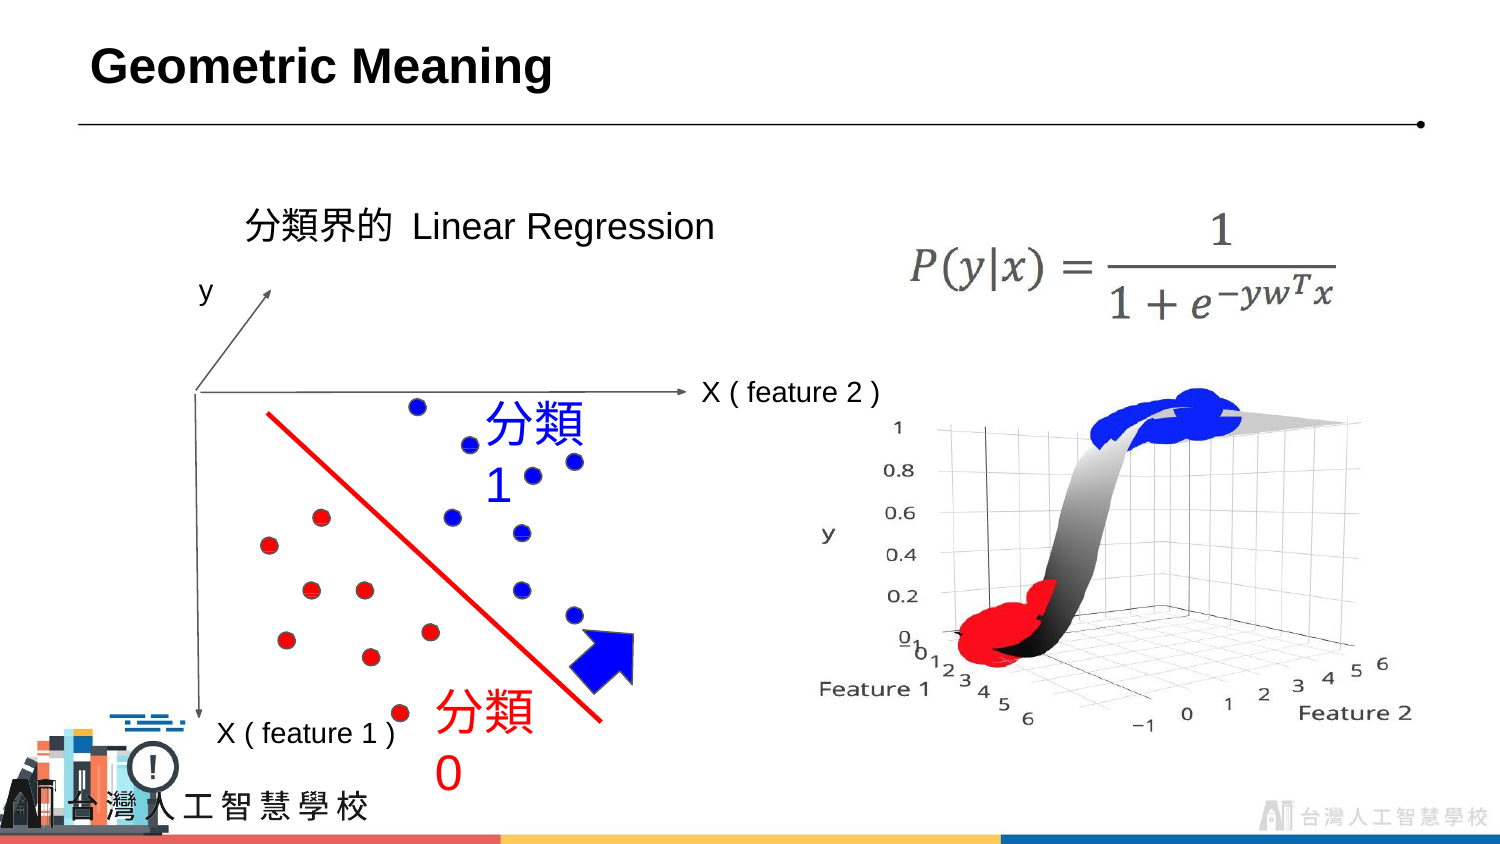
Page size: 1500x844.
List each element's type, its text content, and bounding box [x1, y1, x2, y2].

text_box [890, 199, 1367, 349]
text_box [422, 623, 440, 641]
text_box 分類0 [432, 678, 565, 743]
text_box [783, 355, 1452, 758]
text_box [569, 629, 634, 695]
text_box [408, 398, 427, 416]
text_box [260, 537, 279, 554]
text_box [566, 455, 584, 471]
text_box [356, 581, 374, 599]
text_box [461, 436, 479, 454]
text_box [196, 710, 202, 718]
title Geometric Meaning [72, 18, 1409, 117]
text_box [678, 389, 686, 395]
text_box 分類界的 Linear Regression y [163, 199, 784, 309]
text_box 分類1 [482, 390, 615, 455]
text_box [312, 509, 331, 527]
text_box [524, 467, 542, 485]
picture [0, 0, 1500, 844]
text_box X ( feature 1 ) [214, 712, 409, 752]
text_box [303, 581, 321, 599]
text_box [444, 509, 462, 527]
text_box [362, 648, 380, 666]
text_box [513, 581, 531, 599]
text_box X ( feature 2 ) [699, 371, 891, 411]
text_box [566, 606, 584, 624]
text_box [391, 704, 409, 712]
text_box [278, 632, 296, 649]
text_box [513, 524, 531, 542]
